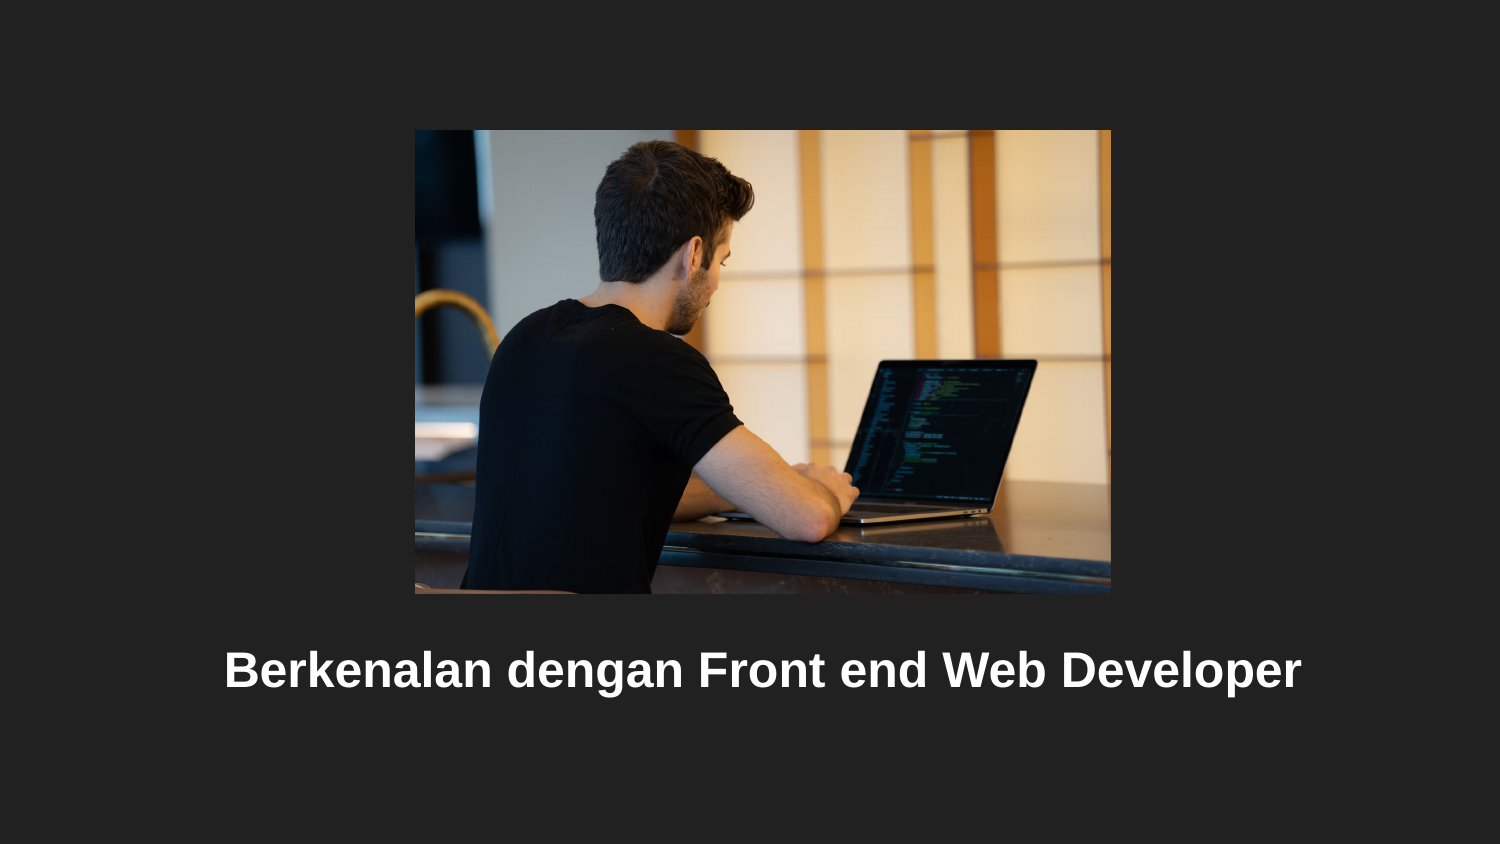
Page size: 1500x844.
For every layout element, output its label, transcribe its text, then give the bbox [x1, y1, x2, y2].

title Berkenalan dengan Front end Web Developer [64, 376, 1463, 714]
picture [415, 130, 1112, 595]
